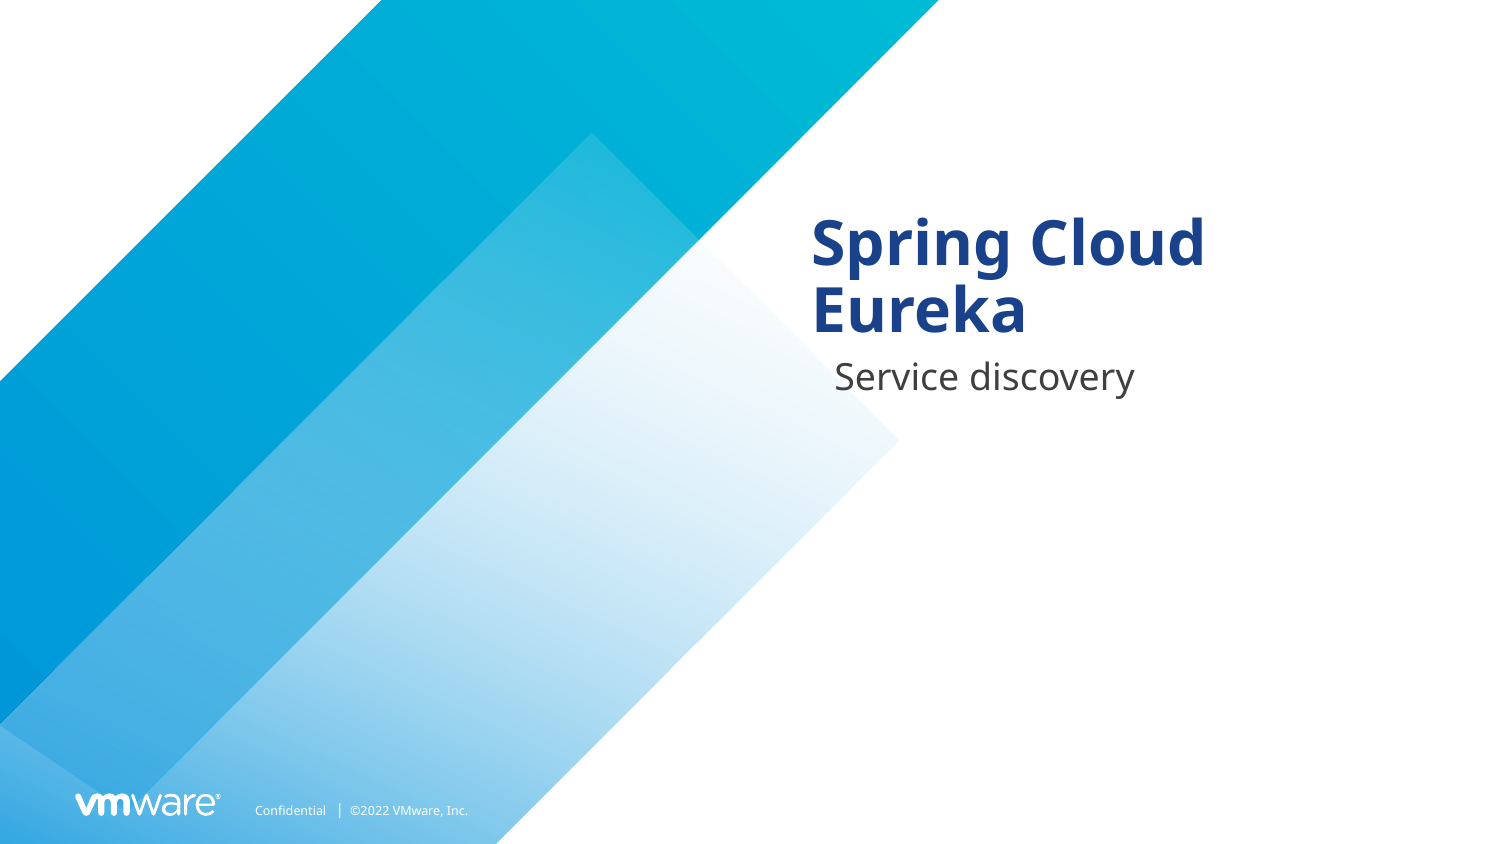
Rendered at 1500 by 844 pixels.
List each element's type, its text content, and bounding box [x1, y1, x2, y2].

subtitle Service discovery [811, 353, 1441, 405]
title Spring Cloud Eureka [811, 194, 1427, 347]
